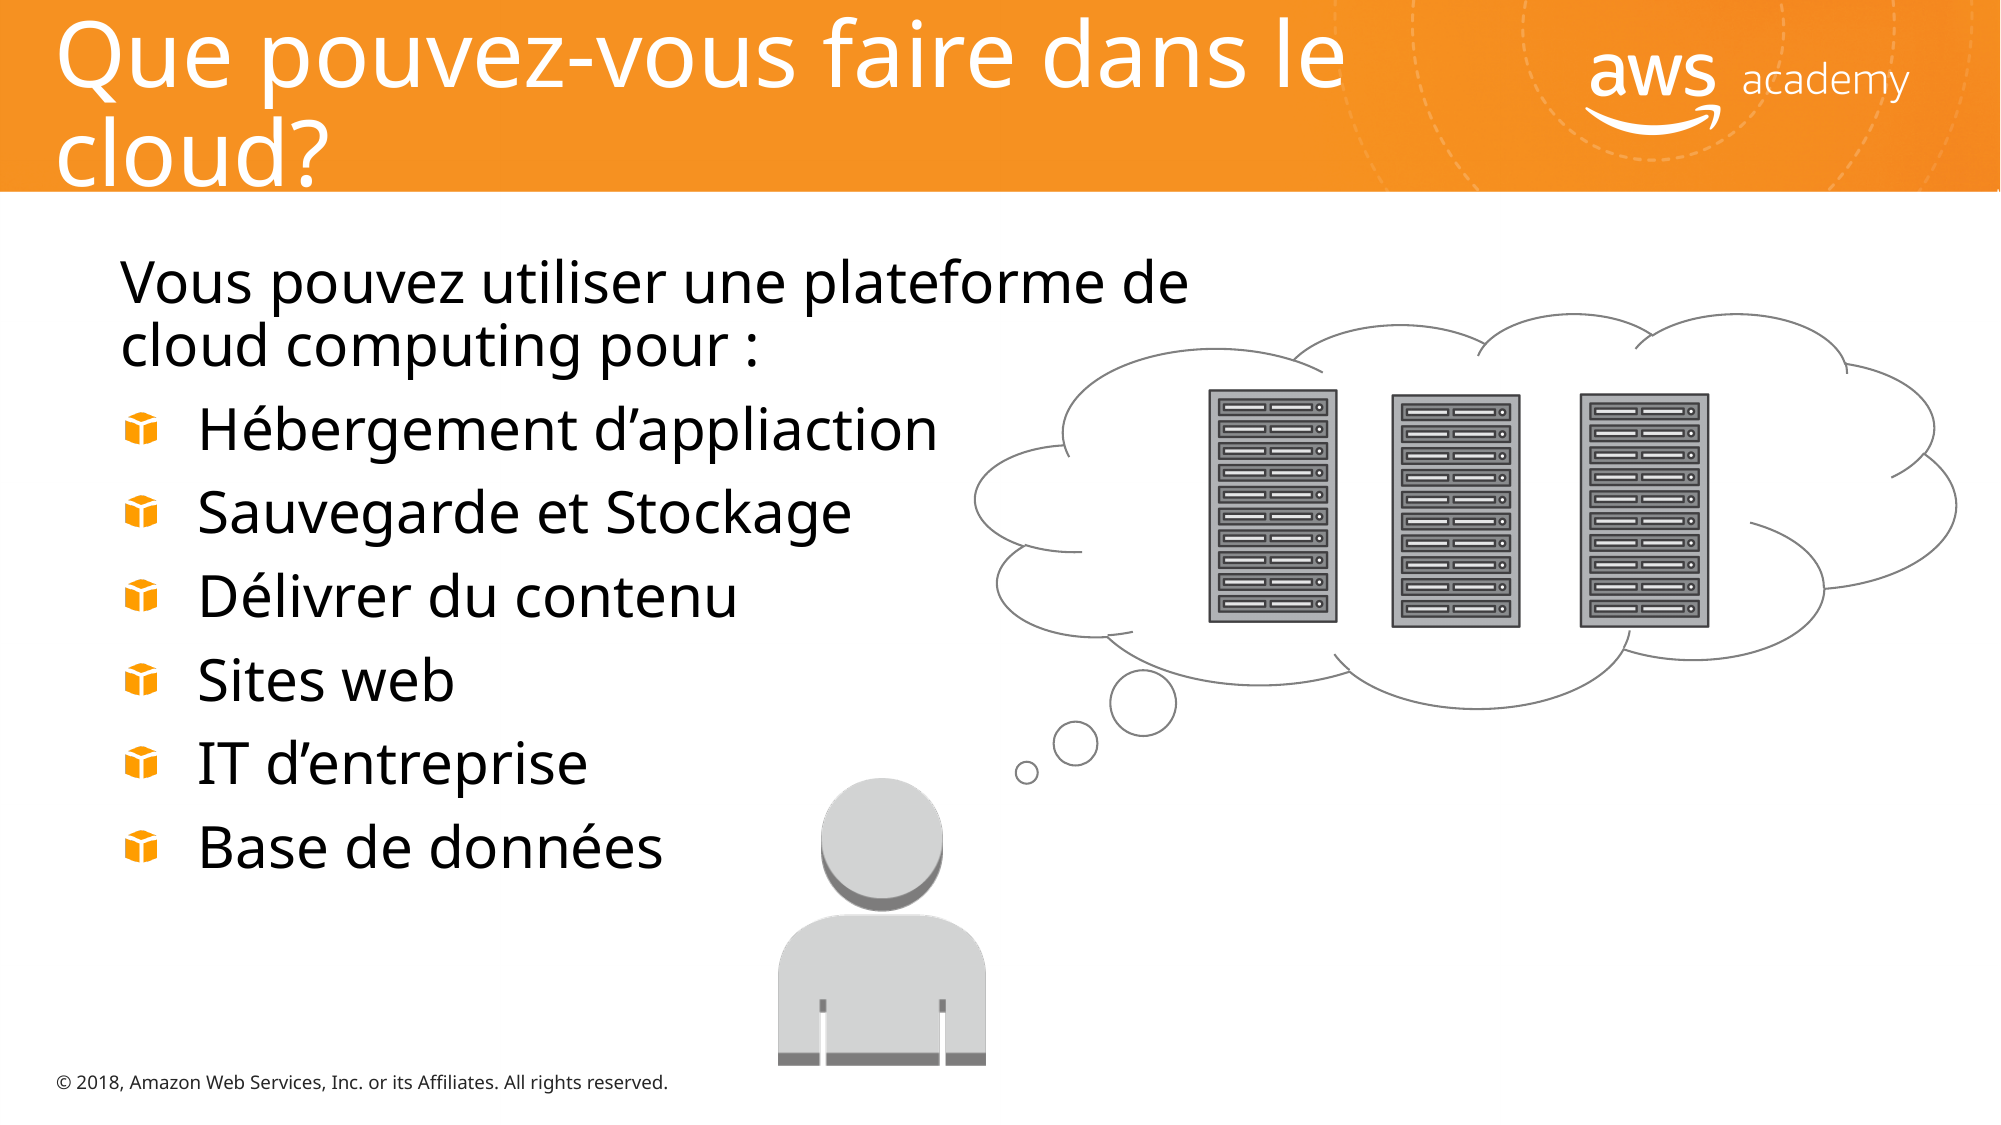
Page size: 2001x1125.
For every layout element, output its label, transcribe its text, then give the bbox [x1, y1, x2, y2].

title Que pouvez-vous faire dans le cloud? [39, 43, 1575, 172]
text_box [1109, 669, 1178, 738]
picture [0, 0, 1997, 1125]
text_box [973, 313, 1958, 711]
text_box [1014, 760, 1039, 785]
text_box [1052, 720, 1099, 767]
list Vous pouvez utiliser une plateforme de cloud computing pour : Hébergement d’appliaction Sauvegarde et Stockage Délivrer du contenu Sites web IT d’entreprise Base de données [105, 245, 1292, 991]
